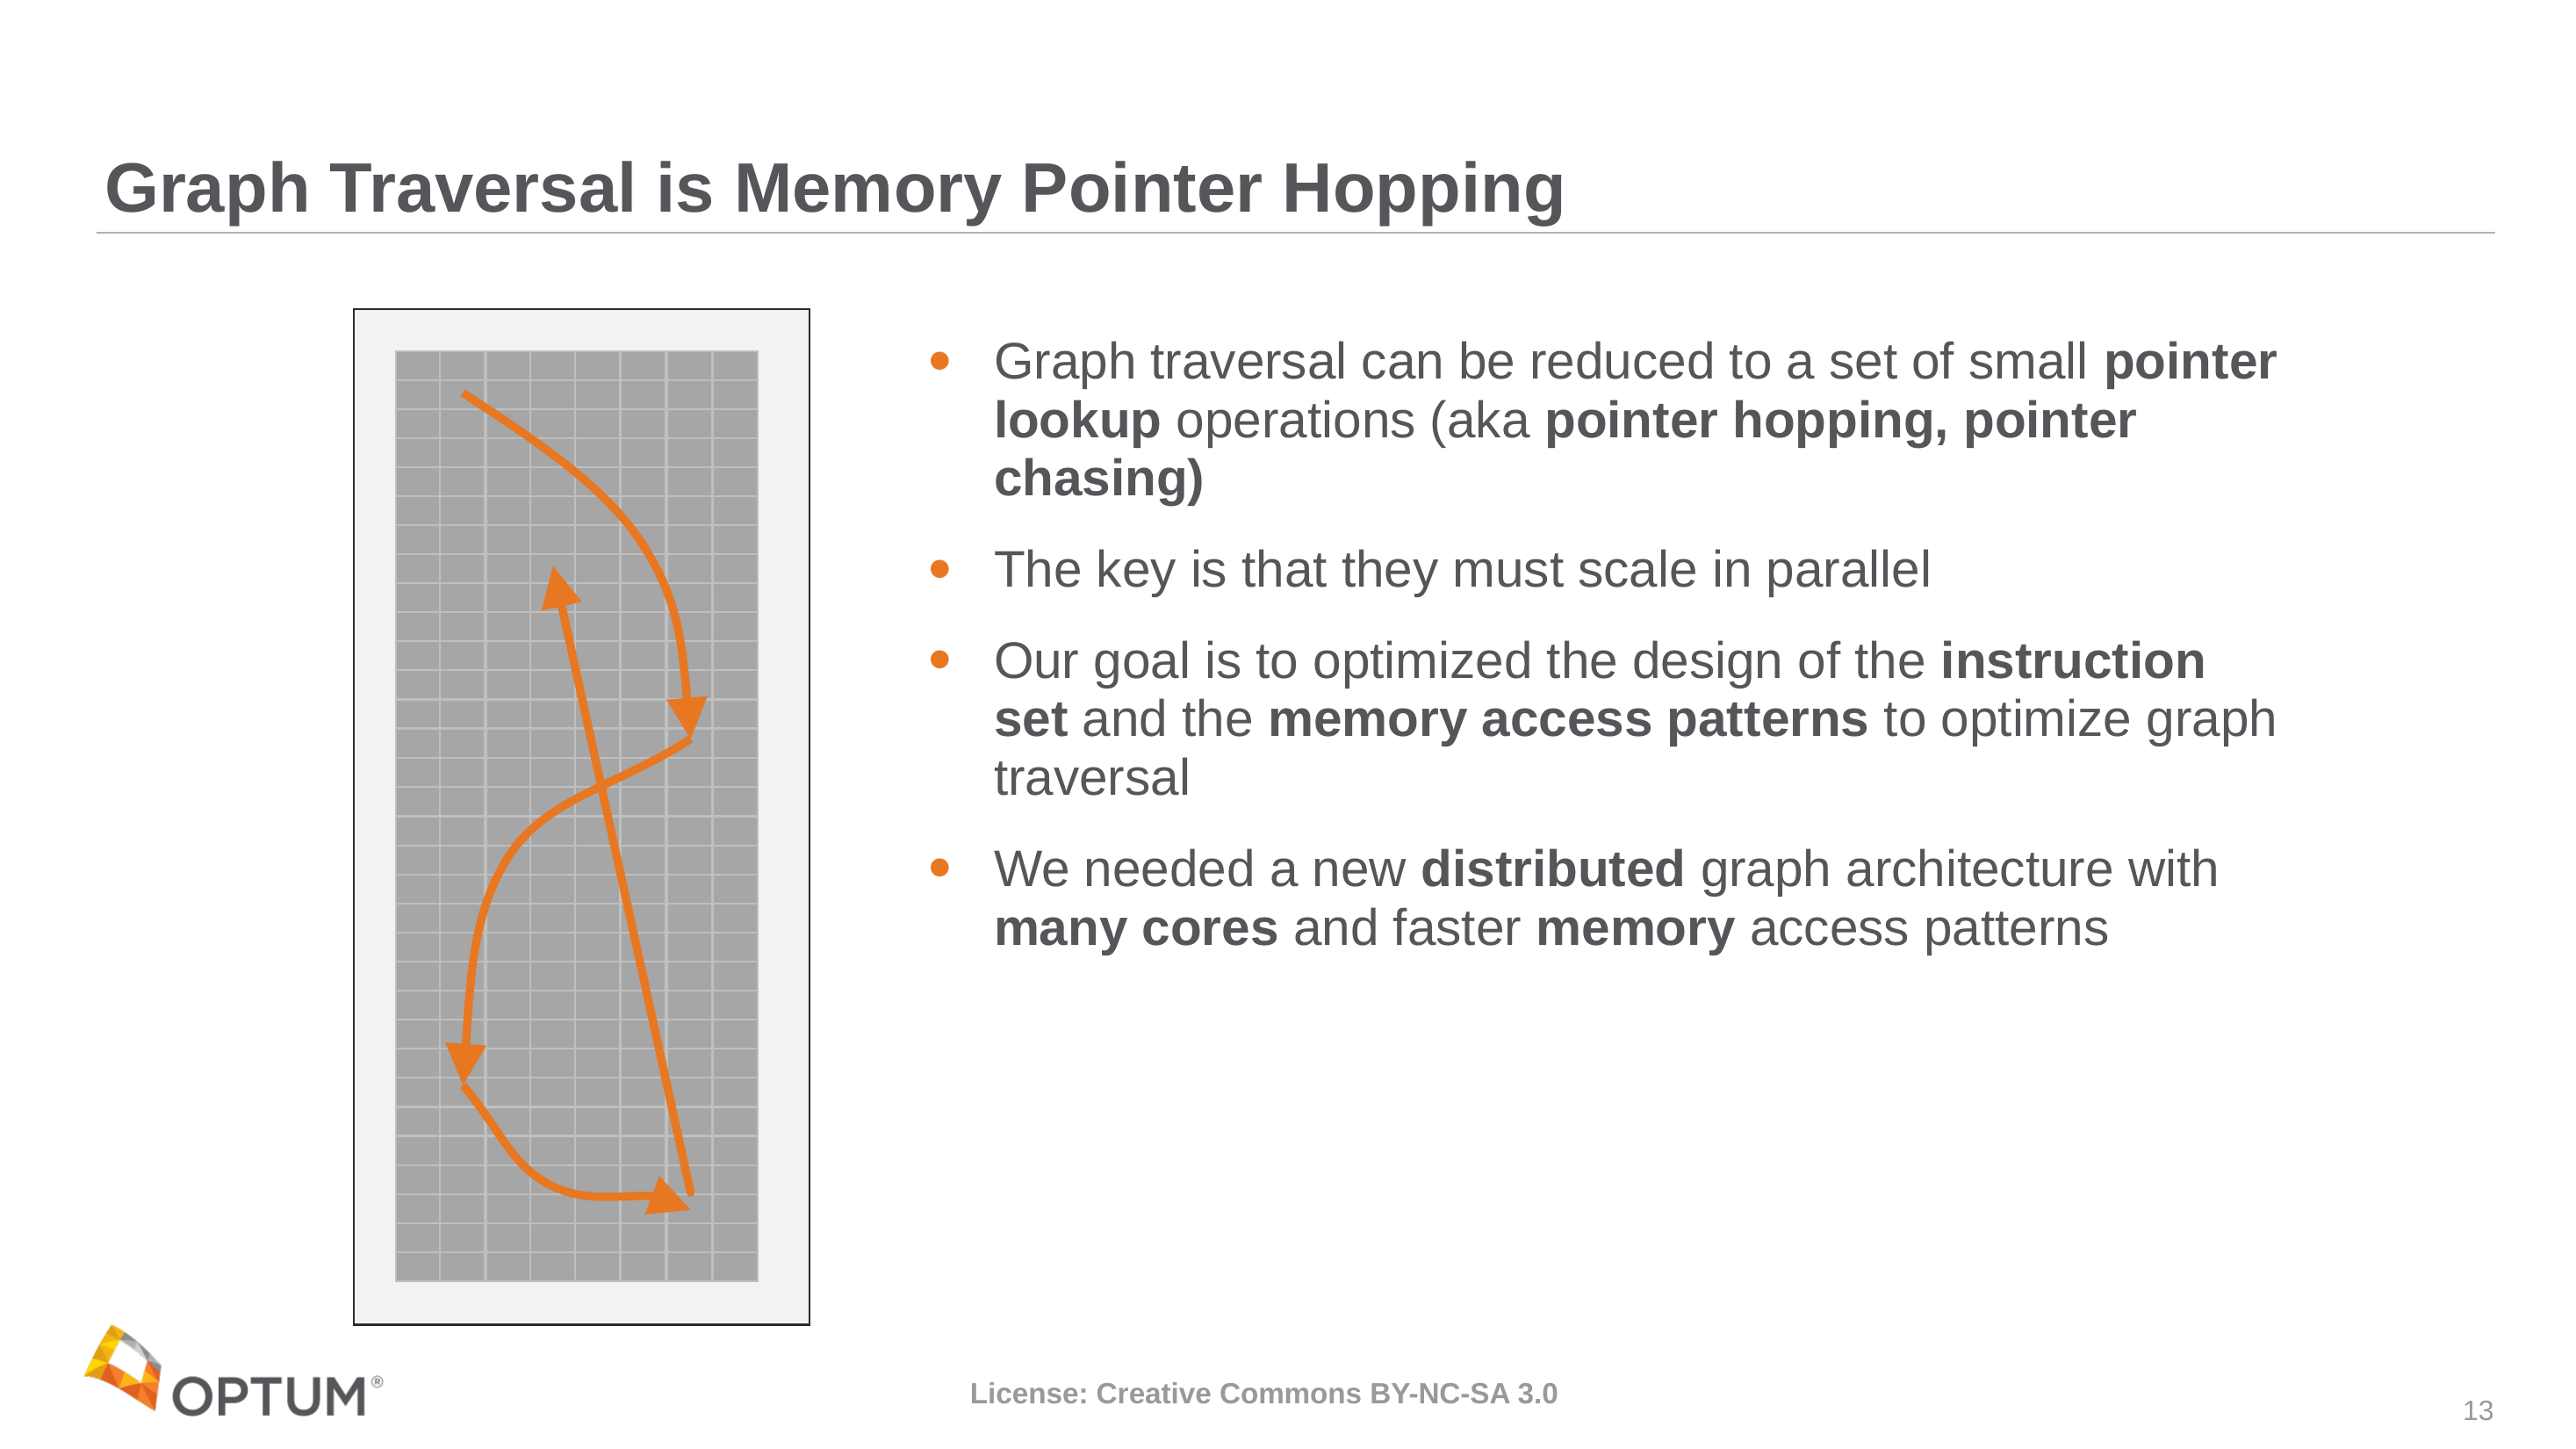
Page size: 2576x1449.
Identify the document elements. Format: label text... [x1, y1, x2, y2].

picture [83, 1323, 385, 1417]
slide_number 13 [2379, 1370, 2494, 1448]
list Graph traversal can be reduced to a set of small pointer lookup operations (aka pointer hopping, pointer chasing) The key is that they must scale in parallel Our goal is to optimized the design of the instruction set and the memory access patterns to optimize graph traversal We needed a new distributed graph architecture with many cores and faster memory access patterns [928, 332, 2287, 1302]
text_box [552, 566, 691, 1193]
text_box [353, 308, 810, 1326]
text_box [395, 350, 759, 1281]
title Graph Traversal is Memory Pointer Hopping [104, 0, 2495, 227]
